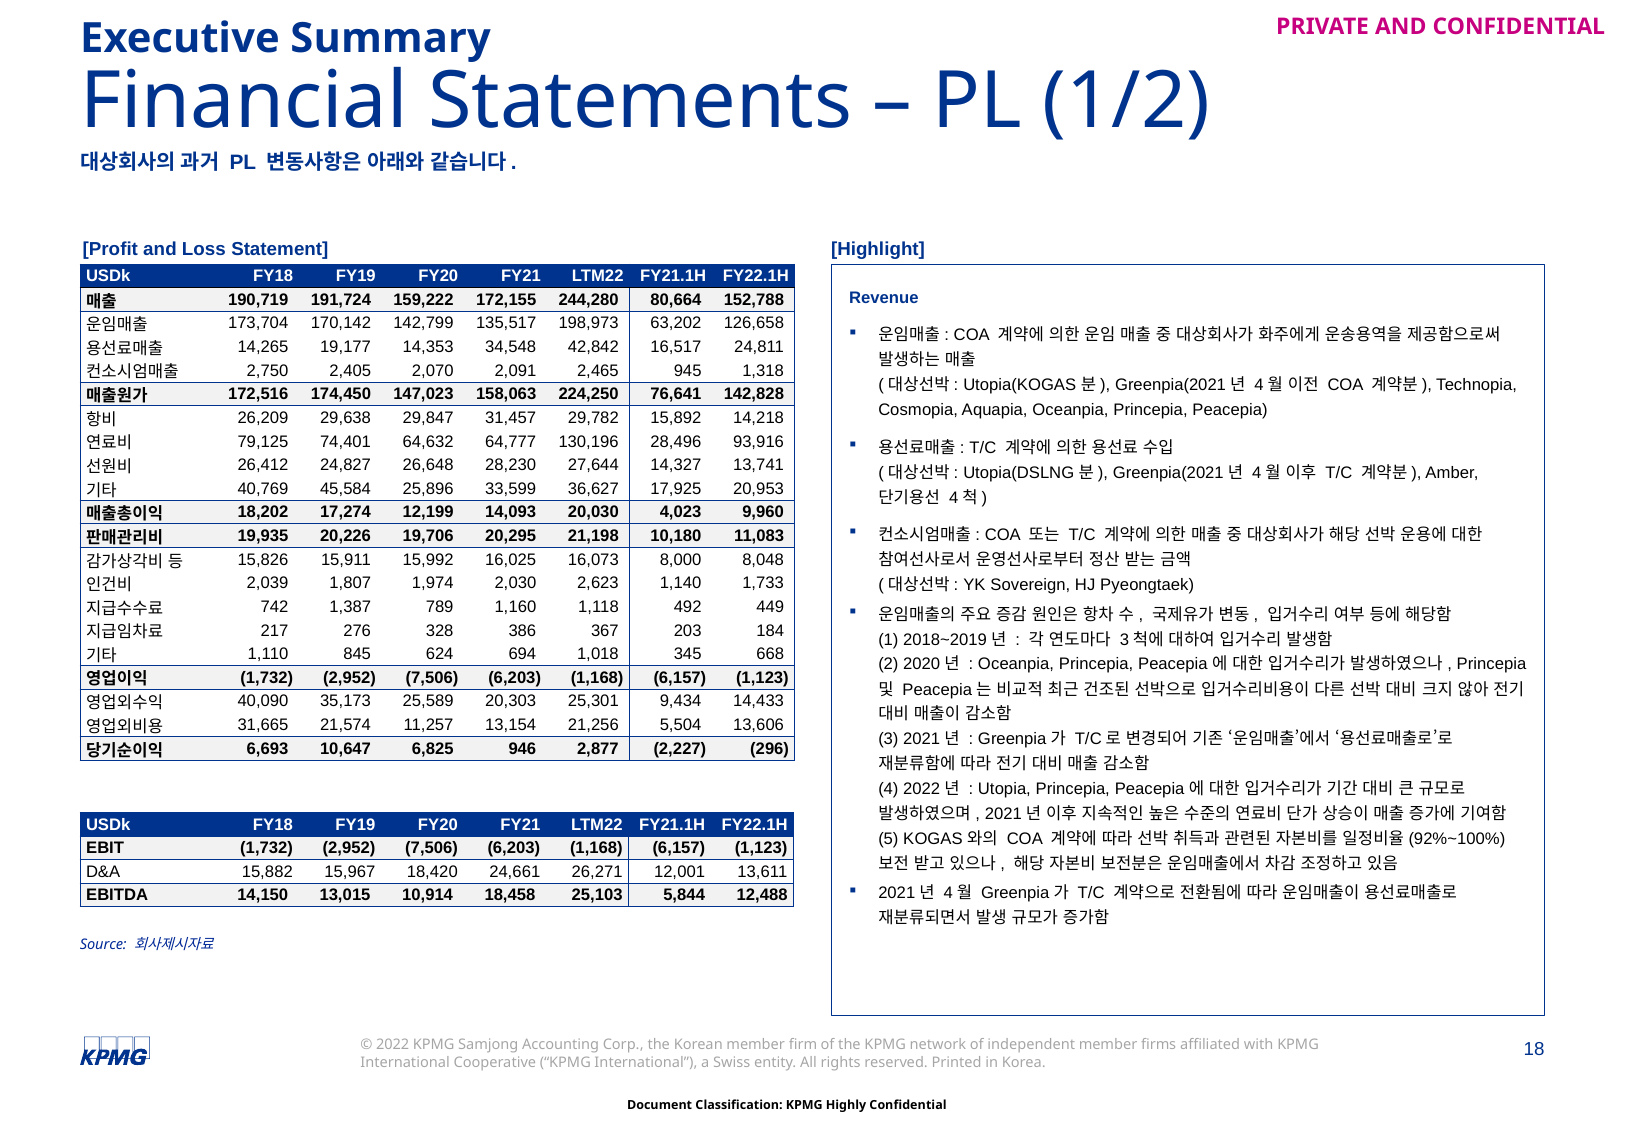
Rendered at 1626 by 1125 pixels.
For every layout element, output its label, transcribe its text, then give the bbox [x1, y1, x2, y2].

table_cell 운임매출 [81, 312, 216, 335]
table_cell (6,157) [630, 666, 712, 689]
table_cell 16,025 [464, 548, 547, 571]
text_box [79, 935, 285, 953]
table_cell 492 [630, 595, 712, 618]
table_cell 판매관리비 [81, 524, 216, 547]
table_cell 지급수수료 [81, 595, 216, 618]
table_cell 인건비 [81, 571, 216, 595]
table_cell 20,030 [547, 501, 629, 523]
table_cell 668 [712, 642, 794, 665]
table_cell 147,023 [382, 383, 464, 405]
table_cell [629, 860, 793, 883]
table_cell 449 [712, 595, 794, 618]
table_cell 13,741 [712, 453, 794, 477]
table_cell 42,842 [547, 335, 629, 359]
table_cell 63,202 [630, 312, 712, 335]
table_cell 2,623 [547, 571, 629, 595]
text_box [80, 33, 1490, 62]
table_cell 4,023 [630, 501, 712, 523]
table_cell 198,973 [547, 312, 629, 335]
table_cell 142,828 [712, 383, 794, 405]
table_cell 694 [464, 642, 547, 665]
table_cell 항비 [81, 406, 216, 429]
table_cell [81, 884, 628, 906]
table_cell 20,295 [464, 524, 547, 547]
table_cell 130,196 [547, 429, 629, 453]
table_cell 기타 [81, 477, 216, 500]
table_cell 26,648 [382, 453, 464, 477]
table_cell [630, 690, 794, 736]
table_cell 19,935 [216, 524, 299, 547]
table_cell 9,960 [712, 501, 794, 523]
table_cell 15,992 [382, 548, 464, 571]
table_cell 367 [547, 618, 629, 642]
table_cell 1,118 [547, 595, 629, 618]
table_cell 8,048 [712, 548, 794, 571]
table_cell 135,517 [464, 312, 547, 335]
table_cell 742 [216, 595, 299, 618]
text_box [831, 264, 1545, 1016]
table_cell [81, 860, 628, 883]
table_cell (7,506) [382, 666, 464, 689]
table_cell 매출총이익 [81, 501, 216, 523]
table_cell 2,070 [382, 359, 464, 382]
table_cell 2,039 [216, 571, 299, 595]
table_cell 1,974 [382, 571, 464, 595]
table_cell 40,769 [216, 477, 299, 500]
table_cell 74,401 [299, 429, 382, 453]
table_cell 25,896 [382, 477, 464, 500]
table_cell (1,732) [216, 666, 299, 689]
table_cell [81, 737, 629, 760]
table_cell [81, 837, 628, 859]
table_cell 지급임차료 [81, 618, 216, 642]
table_cell 16,073 [547, 548, 629, 571]
table_cell 14,327 [630, 453, 712, 477]
table_cell 28,496 [630, 429, 712, 453]
table_cell 2,091 [464, 359, 547, 382]
table_header FY19 [299, 265, 382, 287]
table_cell 선원비 [81, 453, 216, 477]
table_cell 8,000 [630, 548, 712, 571]
table_cell (6,203) [464, 666, 547, 689]
table_cell 19,177 [299, 335, 382, 359]
table_cell 174,450 [299, 383, 382, 405]
table_header LTM22 [547, 265, 629, 287]
table_cell 1,807 [299, 571, 382, 595]
table_cell 158,063 [464, 383, 547, 405]
table_cell 1,387 [299, 595, 382, 618]
table_cell 1,018 [547, 642, 629, 665]
table_cell 328 [382, 618, 464, 642]
table_cell 159,222 [382, 288, 464, 311]
table_cell 80,664 [630, 288, 712, 311]
table_cell 연료비 [81, 429, 216, 453]
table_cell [81, 690, 629, 736]
table_cell 1,318 [712, 359, 794, 382]
table_cell 19,706 [382, 524, 464, 547]
table_cell 945 [630, 359, 712, 382]
table_cell 142,799 [382, 312, 464, 335]
table_cell 29,782 [547, 406, 629, 429]
text_box 대상회사의 과거 PL 변동사항은 아래와 같습니다. [80, 148, 1547, 174]
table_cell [712, 666, 794, 689]
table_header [81, 813, 628, 836]
title Financial Statements – PL (1/2) [80, 74, 1544, 148]
table_cell 36,627 [547, 477, 629, 500]
table_cell 컨소시엄매출 [81, 359, 216, 382]
table_cell 11,083 [712, 524, 794, 547]
table_cell 203 [630, 618, 712, 642]
table_cell 29,847 [382, 406, 464, 429]
table_cell 27,644 [547, 453, 629, 477]
table_cell 24,811 [712, 335, 794, 359]
table_cell 20,953 [712, 477, 794, 500]
table_cell 26,412 [216, 453, 299, 477]
table_cell 매출원가 [81, 383, 216, 405]
table_cell 15,826 [216, 548, 299, 571]
table_cell 2,030 [464, 571, 547, 595]
table_cell 21,198 [547, 524, 629, 547]
table_cell 28,230 [464, 453, 547, 477]
table_cell 16,517 [630, 335, 712, 359]
table_cell 789 [382, 595, 464, 618]
table_cell 1,110 [216, 642, 299, 665]
table_header FY21.1H [630, 265, 712, 287]
table_cell 15,892 [630, 406, 712, 429]
table_cell 184 [712, 618, 794, 642]
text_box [82, 236, 372, 261]
table_cell 76,641 [630, 383, 712, 405]
table_cell 172,155 [464, 288, 547, 311]
table_cell 93,916 [712, 429, 794, 453]
table_cell 1,140 [630, 571, 712, 595]
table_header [629, 813, 793, 836]
table_cell 126,658 [712, 312, 794, 335]
table_cell 1,160 [464, 595, 547, 618]
table_cell (1,168) [547, 666, 629, 689]
table_cell 24,827 [299, 453, 382, 477]
table_cell 15,911 [299, 548, 382, 571]
table_cell 영업이익 [81, 666, 216, 689]
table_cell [629, 884, 793, 906]
table_cell (2,952) [299, 666, 382, 689]
table_cell 17,274 [299, 501, 382, 523]
table_cell 152,788 [712, 288, 794, 311]
table_cell 624 [382, 642, 464, 665]
table_cell 2,465 [547, 359, 629, 382]
table_cell 190,719 [216, 288, 299, 311]
table_header FY18 [216, 265, 299, 287]
table_header USDk [81, 265, 216, 287]
table_cell 64,777 [464, 429, 547, 453]
table_cell 845 [299, 642, 382, 665]
table_cell 2,405 [299, 359, 382, 382]
table_cell 10,180 [630, 524, 712, 547]
table_cell 170,142 [299, 312, 382, 335]
table_cell 26,209 [216, 406, 299, 429]
table_cell 매출 [81, 288, 216, 311]
table_cell 18,202 [216, 501, 299, 523]
table_cell 29,638 [299, 406, 382, 429]
table_cell 34,548 [464, 335, 547, 359]
table_cell 386 [464, 618, 547, 642]
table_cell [629, 837, 793, 859]
table_cell 기타 [81, 642, 216, 665]
table_cell 33,599 [464, 477, 547, 500]
table_cell 173,704 [216, 312, 299, 335]
table_cell 14,265 [216, 335, 299, 359]
table_cell 20,226 [299, 524, 382, 547]
table_header FY21 [464, 265, 547, 287]
table_cell 감가상각비 등 [81, 548, 216, 571]
table_cell 45,584 [299, 477, 382, 500]
table_cell 276 [299, 618, 382, 642]
table_cell 345 [630, 642, 712, 665]
table_cell 64,632 [382, 429, 464, 453]
table_cell 172,516 [216, 383, 299, 405]
table_cell 17,925 [630, 477, 712, 500]
table_cell 12,199 [382, 501, 464, 523]
table_cell 217 [216, 618, 299, 642]
table_header FY22.1H [712, 265, 794, 287]
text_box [830, 236, 1120, 261]
table_cell 14,093 [464, 501, 547, 523]
table_cell 31,457 [464, 406, 547, 429]
table_cell 용선료매출 [81, 335, 216, 359]
table_cell 191,724 [299, 288, 382, 311]
table_cell 2,750 [216, 359, 299, 382]
table_header FY20 [382, 265, 464, 287]
table_cell 79,125 [216, 429, 299, 453]
table_cell 14,218 [712, 406, 794, 429]
table_cell 1,733 [712, 571, 794, 595]
table_cell 224,250 [547, 383, 629, 405]
table_cell 14,353 [382, 335, 464, 359]
table_cell 244,280 [547, 288, 629, 311]
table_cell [630, 737, 794, 760]
